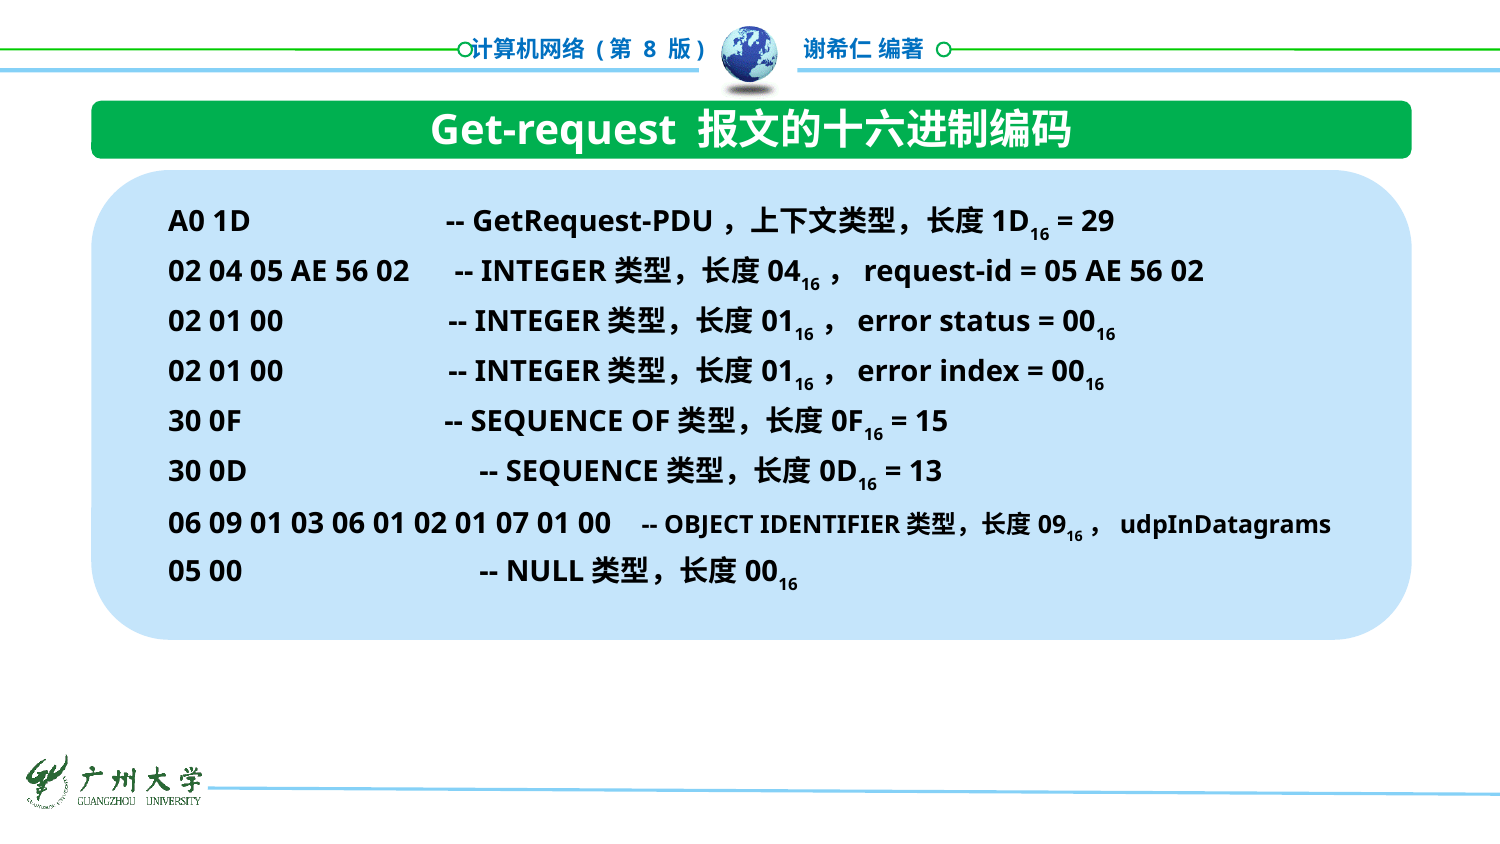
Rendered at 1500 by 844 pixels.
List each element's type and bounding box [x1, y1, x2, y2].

picture [719, 24, 779, 95]
text_box [91, 95, 1412, 160]
picture [26, 754, 202, 809]
text_box [89, 167, 1414, 642]
